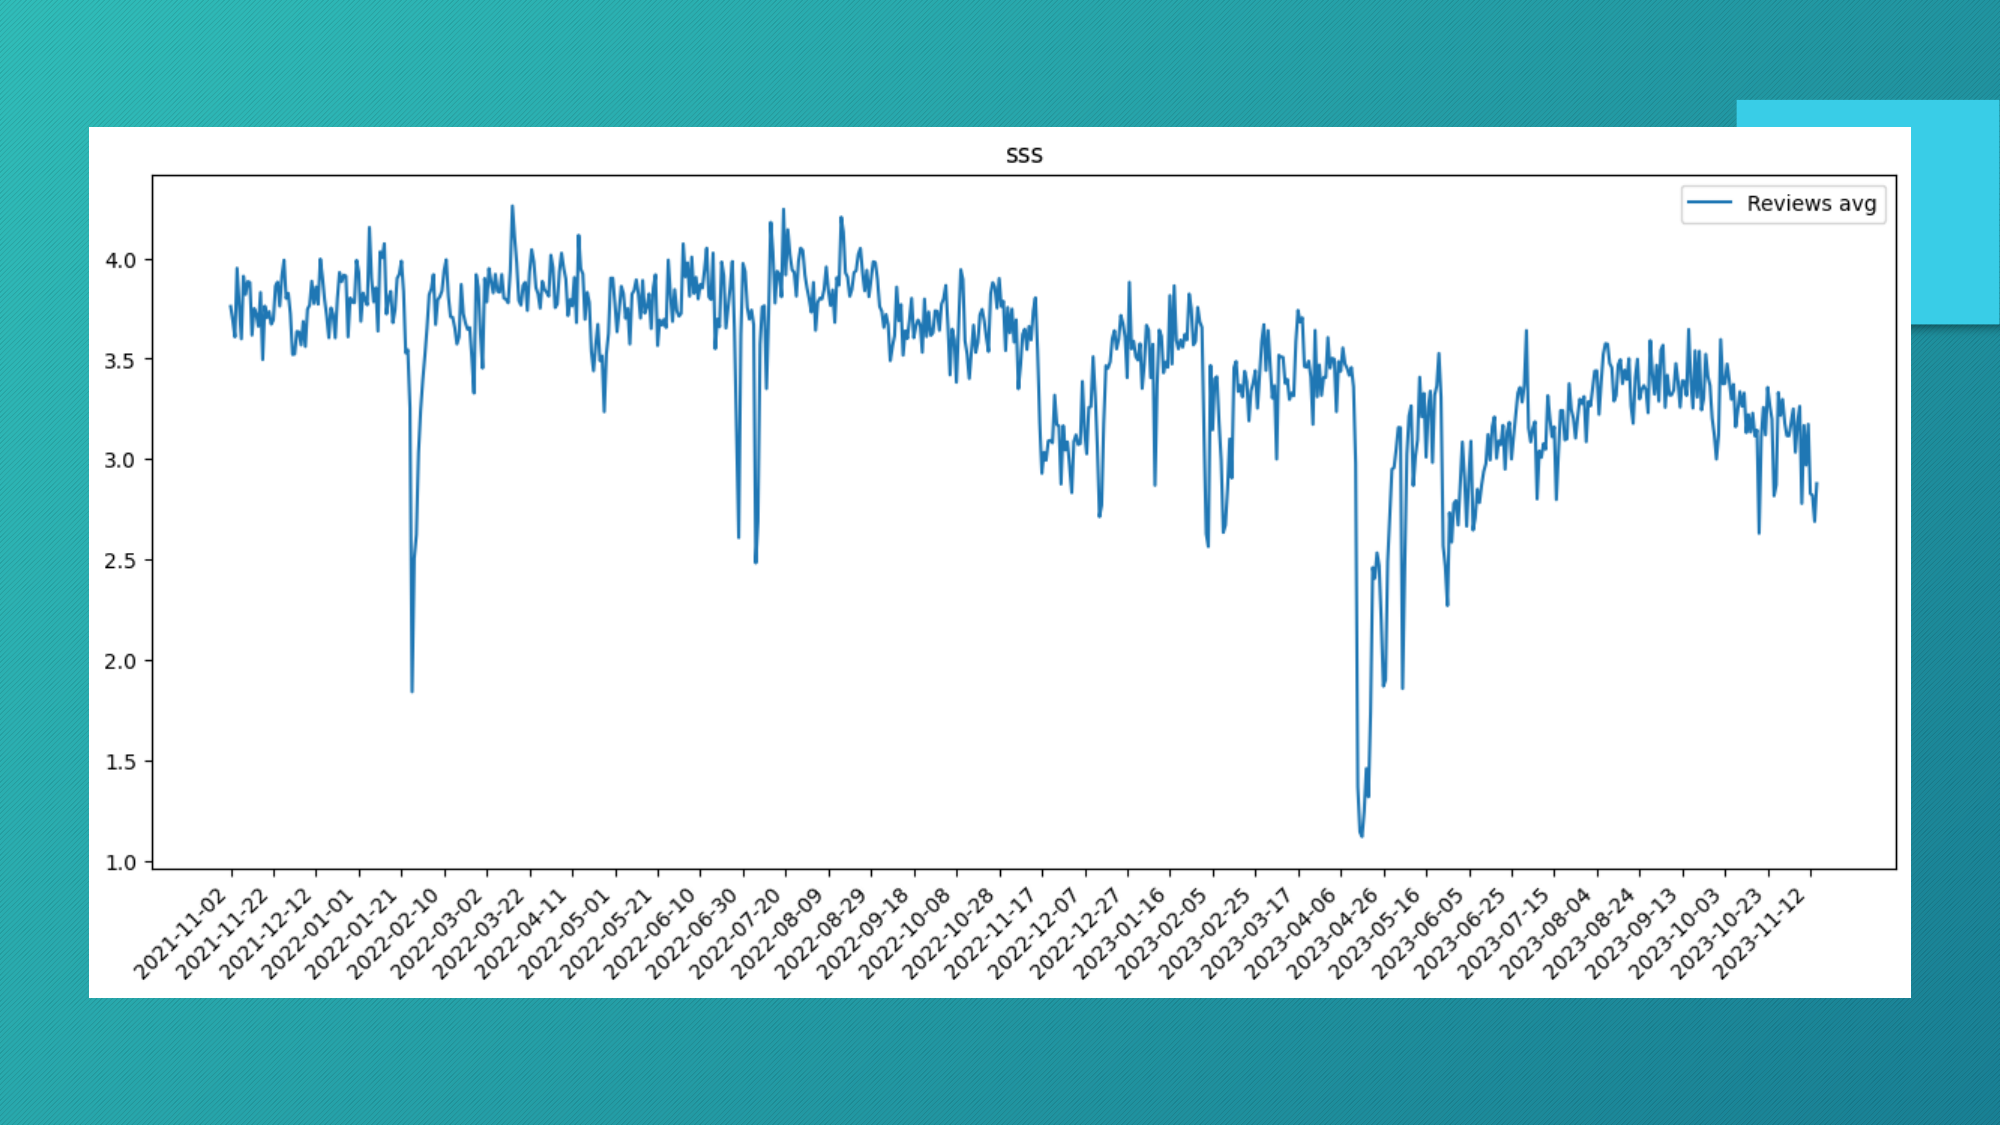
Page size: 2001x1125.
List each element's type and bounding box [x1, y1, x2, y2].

picture [89, 127, 2000, 998]
